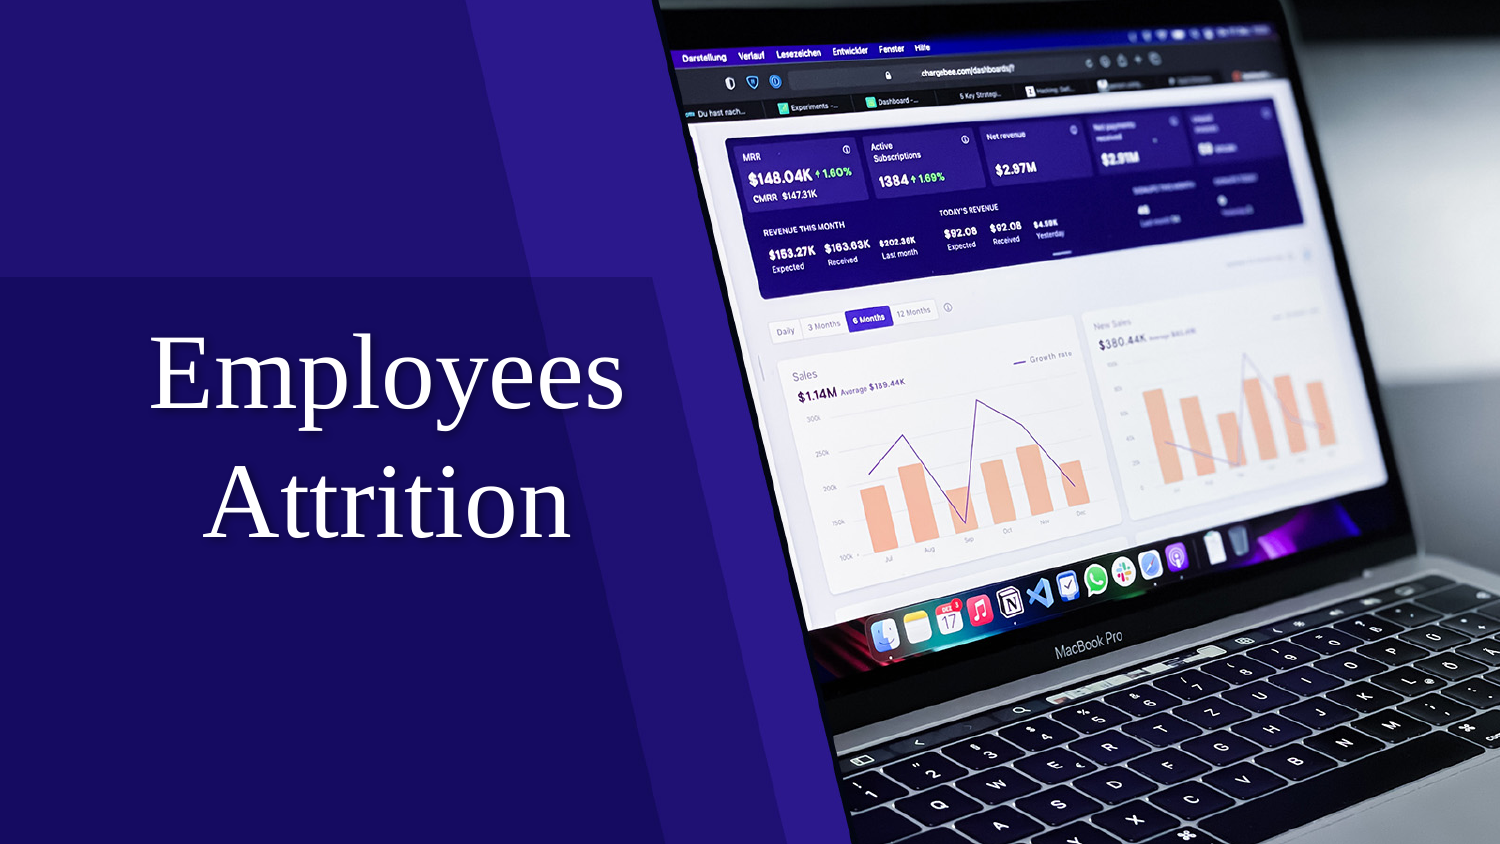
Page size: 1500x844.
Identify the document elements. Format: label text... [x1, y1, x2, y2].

picture [0, 0, 1500, 844]
title Employees Attrition [75, 291, 700, 568]
